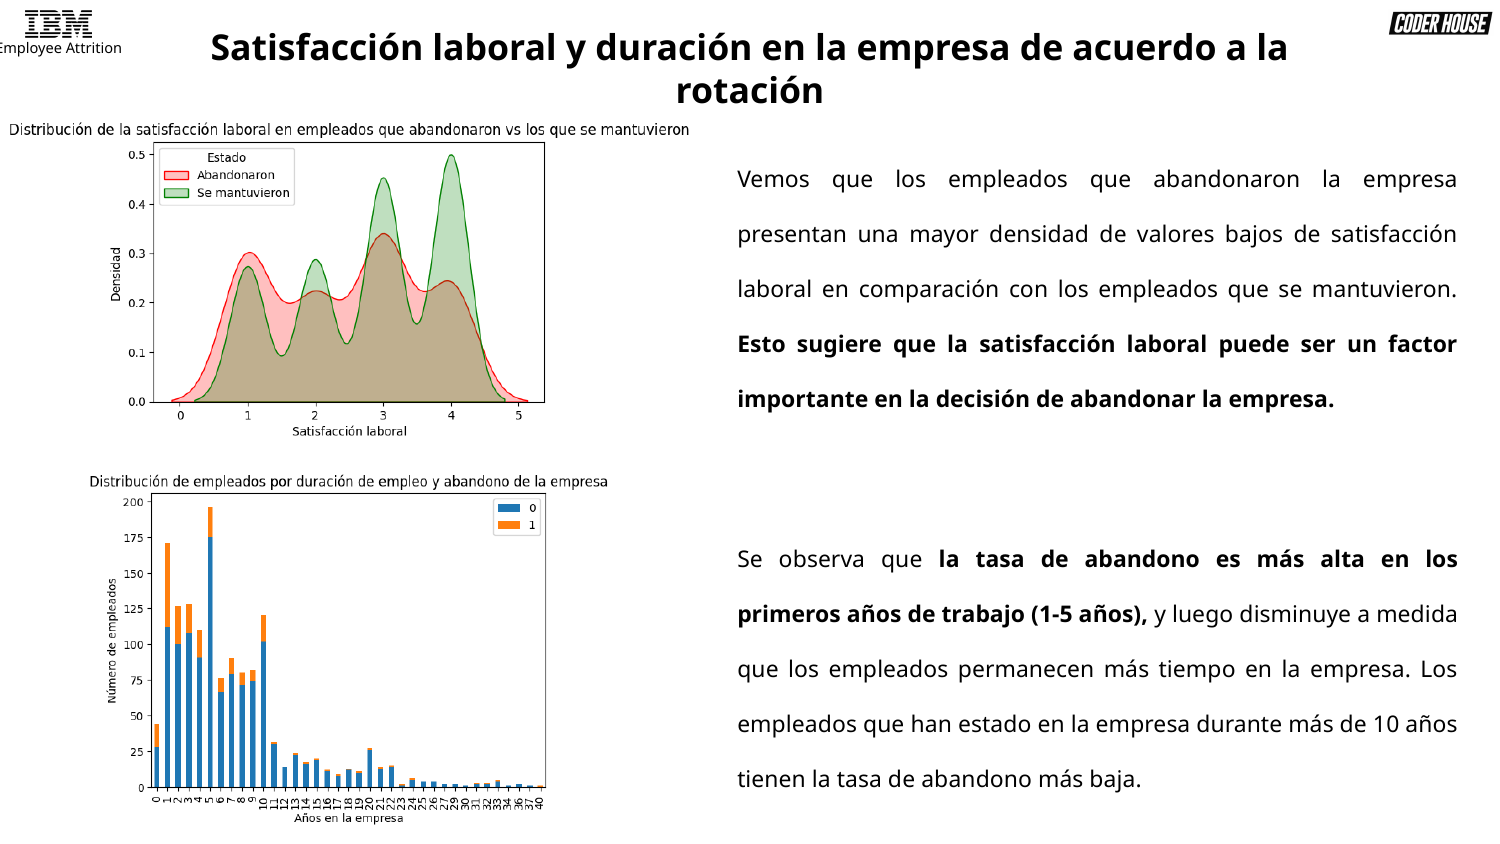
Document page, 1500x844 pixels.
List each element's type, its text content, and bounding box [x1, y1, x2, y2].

picture [81, 467, 615, 833]
list Vemos que los empleados que abandonaron la empresa presentan una mayor densidad de valores bajos de satisfacción laboral en comparación con los empleados que se mantuvieron. Esto sugiere que la satisfacción laboral puede ser un factor importante en la decisión de abandonar la empresa. Se observa que la tasa de abandono es más alta en los primeros años de trabajo (1-5 años), y luego disminuye a medida que los empleados permanecen más tiempo en la empresa. Los empleados que han estado en la empresa durante más de 10 años tienen la tasa de abandono más baja. [722, 122, 1474, 810]
title Satisfacción laboral y duración en la empresa de acuerdo a la rotación [138, 9, 1362, 109]
picture [0, 114, 697, 446]
picture [1388, 9, 1494, 36]
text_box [0, 9, 148, 79]
